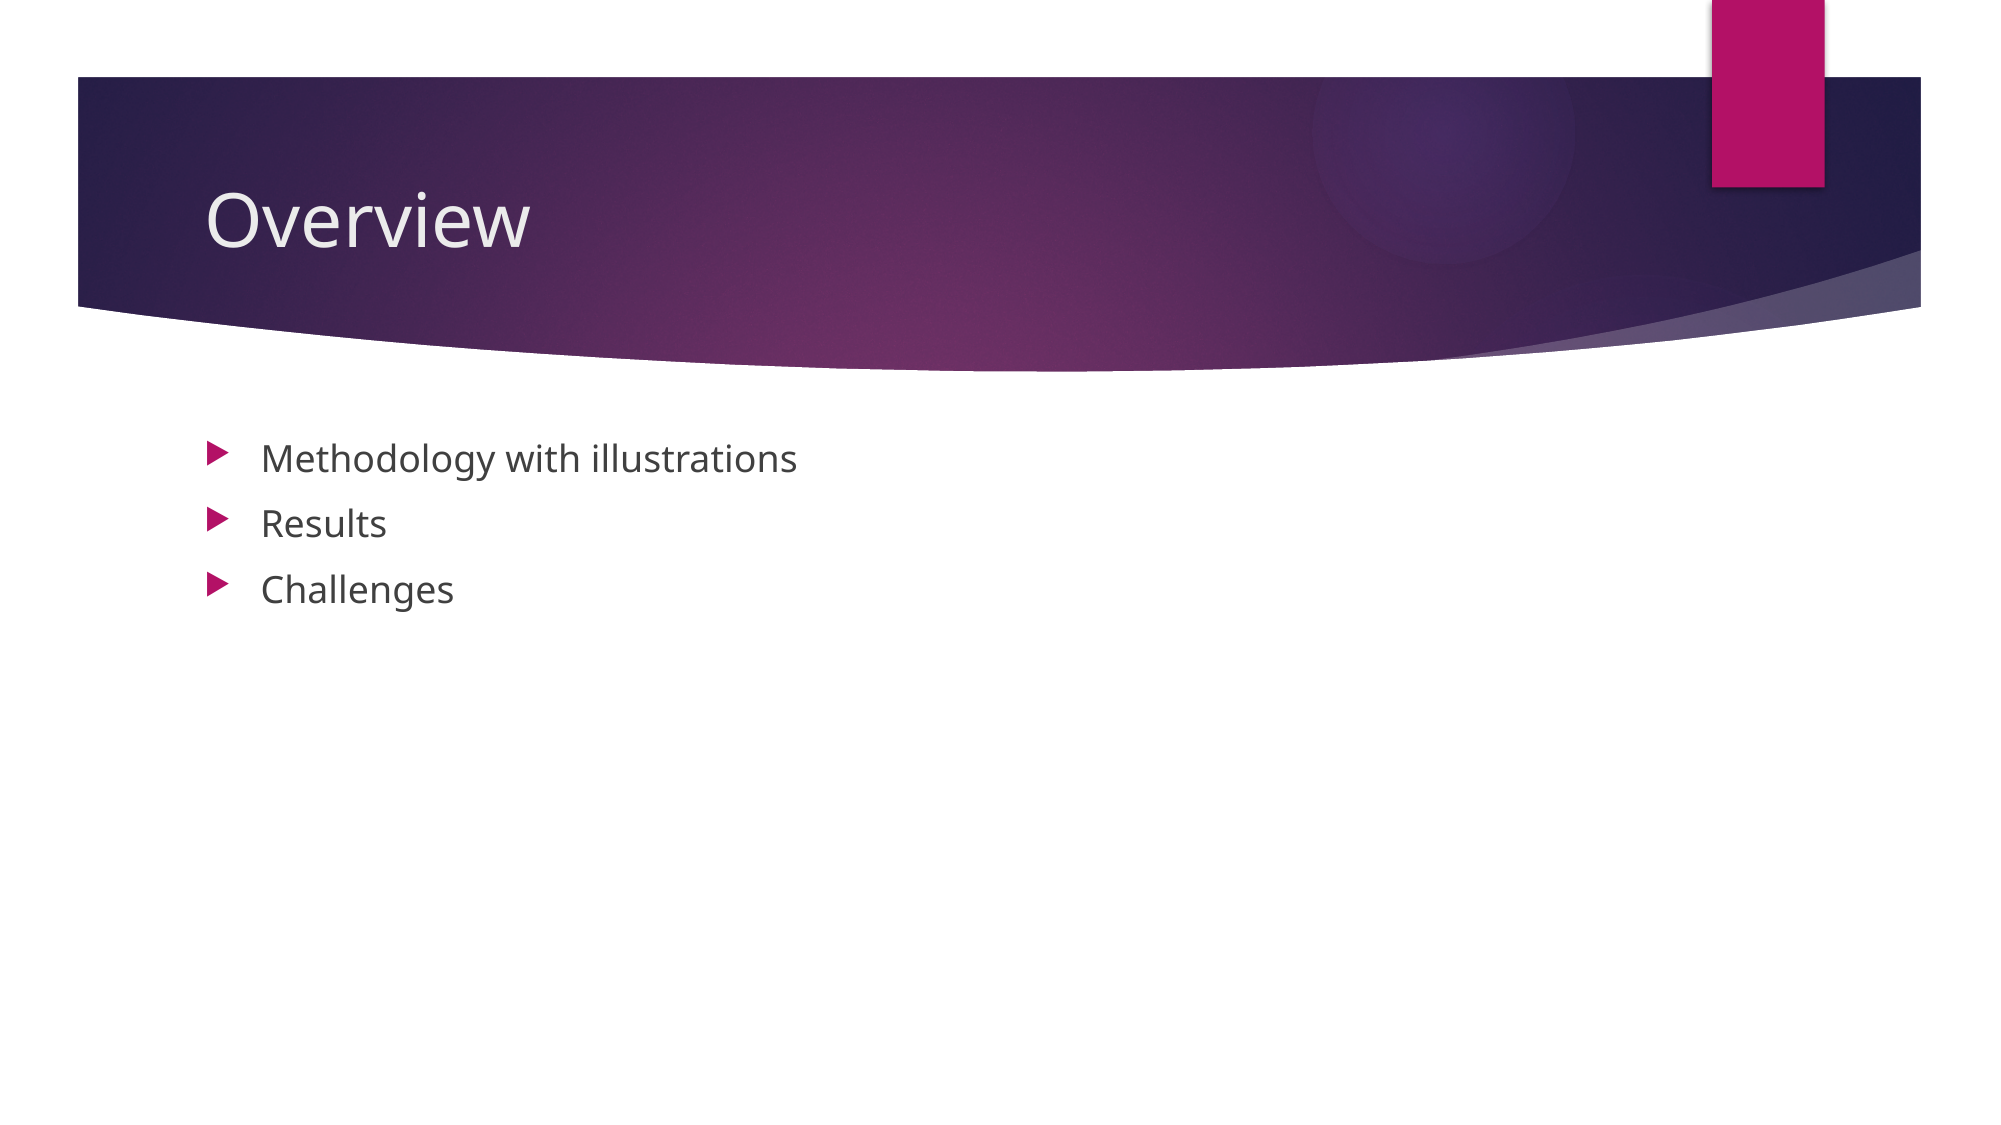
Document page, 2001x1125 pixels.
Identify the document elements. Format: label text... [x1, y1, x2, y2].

list Methodology with illustrations Results Challenges [189, 427, 1638, 988]
title Overview [189, 159, 1627, 276]
